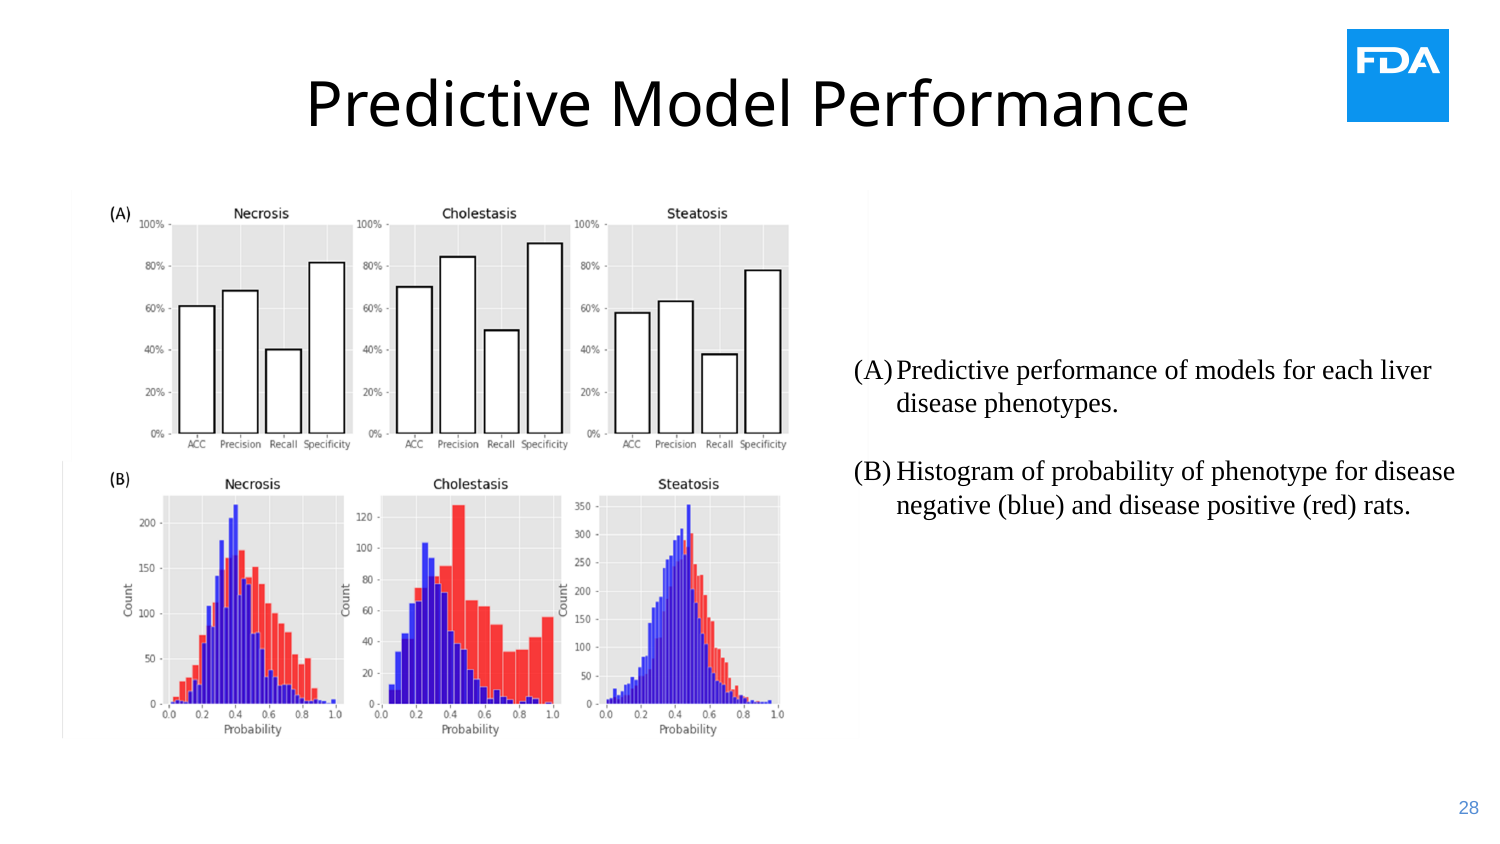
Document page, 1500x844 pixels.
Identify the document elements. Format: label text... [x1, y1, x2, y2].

picture [1347, 29, 1449, 122]
text_box Predictive performance of models for each liver disease phenotypes. Histogram of probability of phenotype for disease negative (blue) and disease positive (red) rats. [966, 343, 1481, 561]
title Predictive Model Performance [150, 44, 1348, 159]
picture [38, 190, 962, 743]
